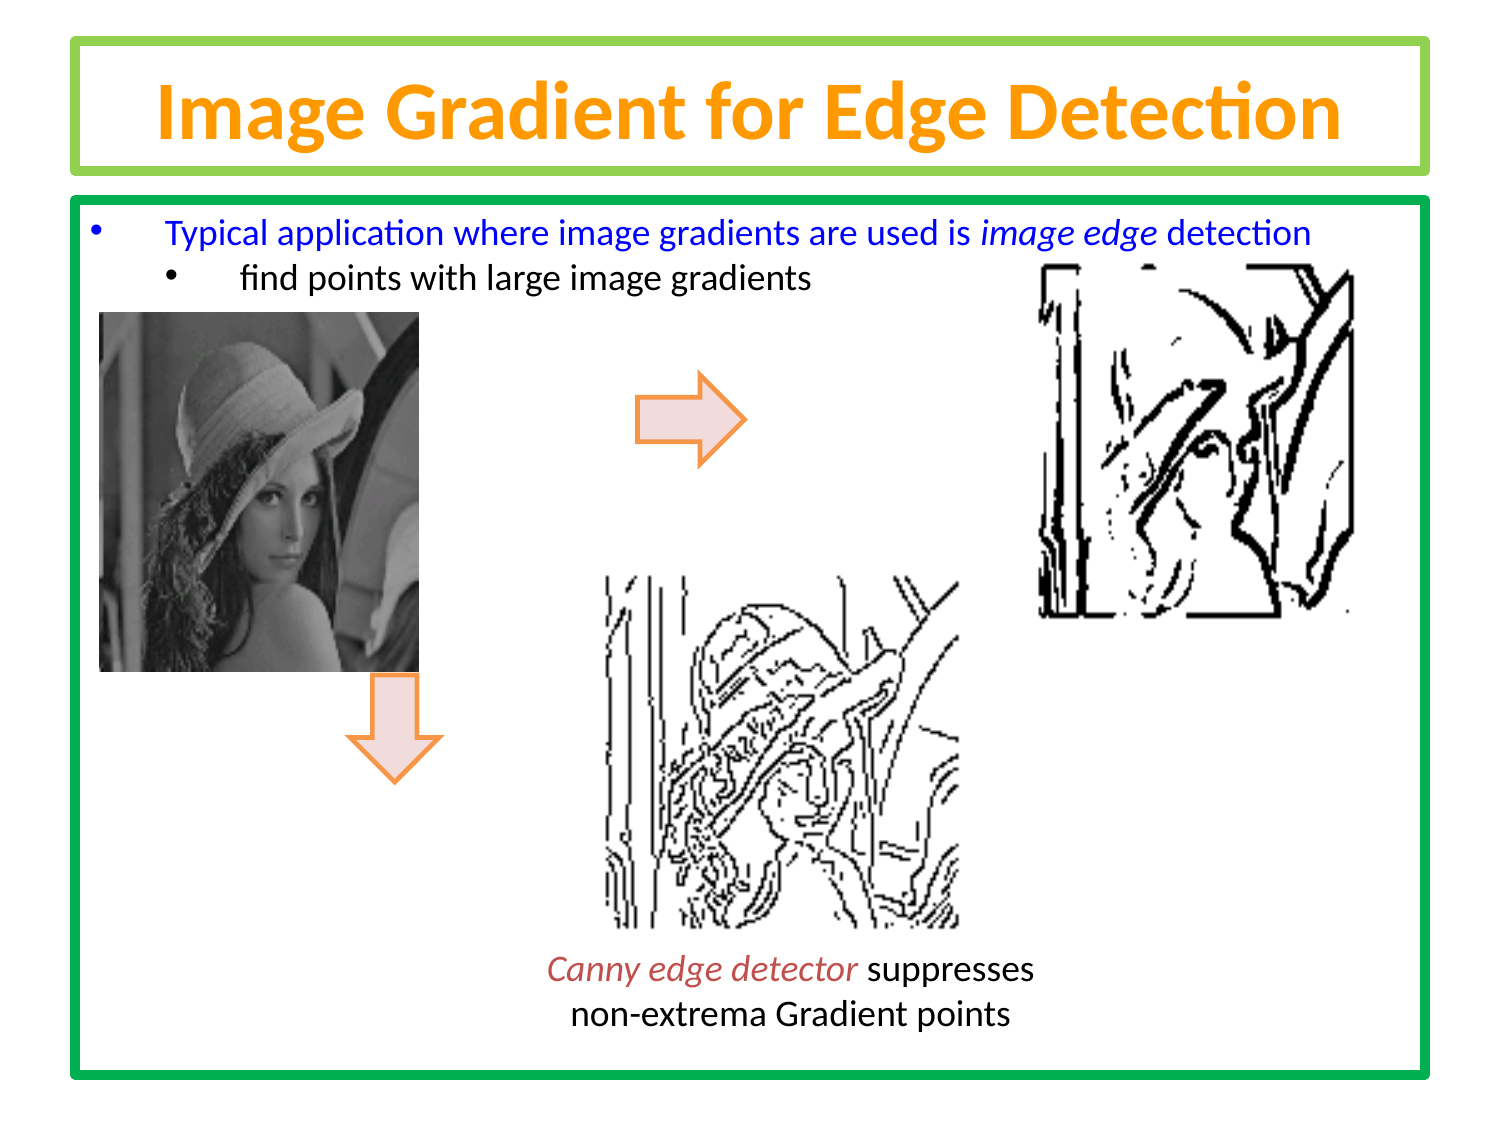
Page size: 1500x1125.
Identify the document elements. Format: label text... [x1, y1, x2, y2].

text_box [75, 199, 1425, 1075]
picture [604, 574, 965, 935]
picture [1037, 262, 1357, 623]
text_box Image Gradient for Edge Detection [75, 41, 1425, 171]
text_box [350, 680, 440, 783]
text_box Typical application where image gradients are used is image edge detection find points with large image gradients [75, 200, 1413, 305]
picture [99, 312, 419, 673]
text_box [637, 375, 745, 465]
text_box Canny edge detector suppresses non-extrema Gradient points [532, 936, 1050, 1042]
